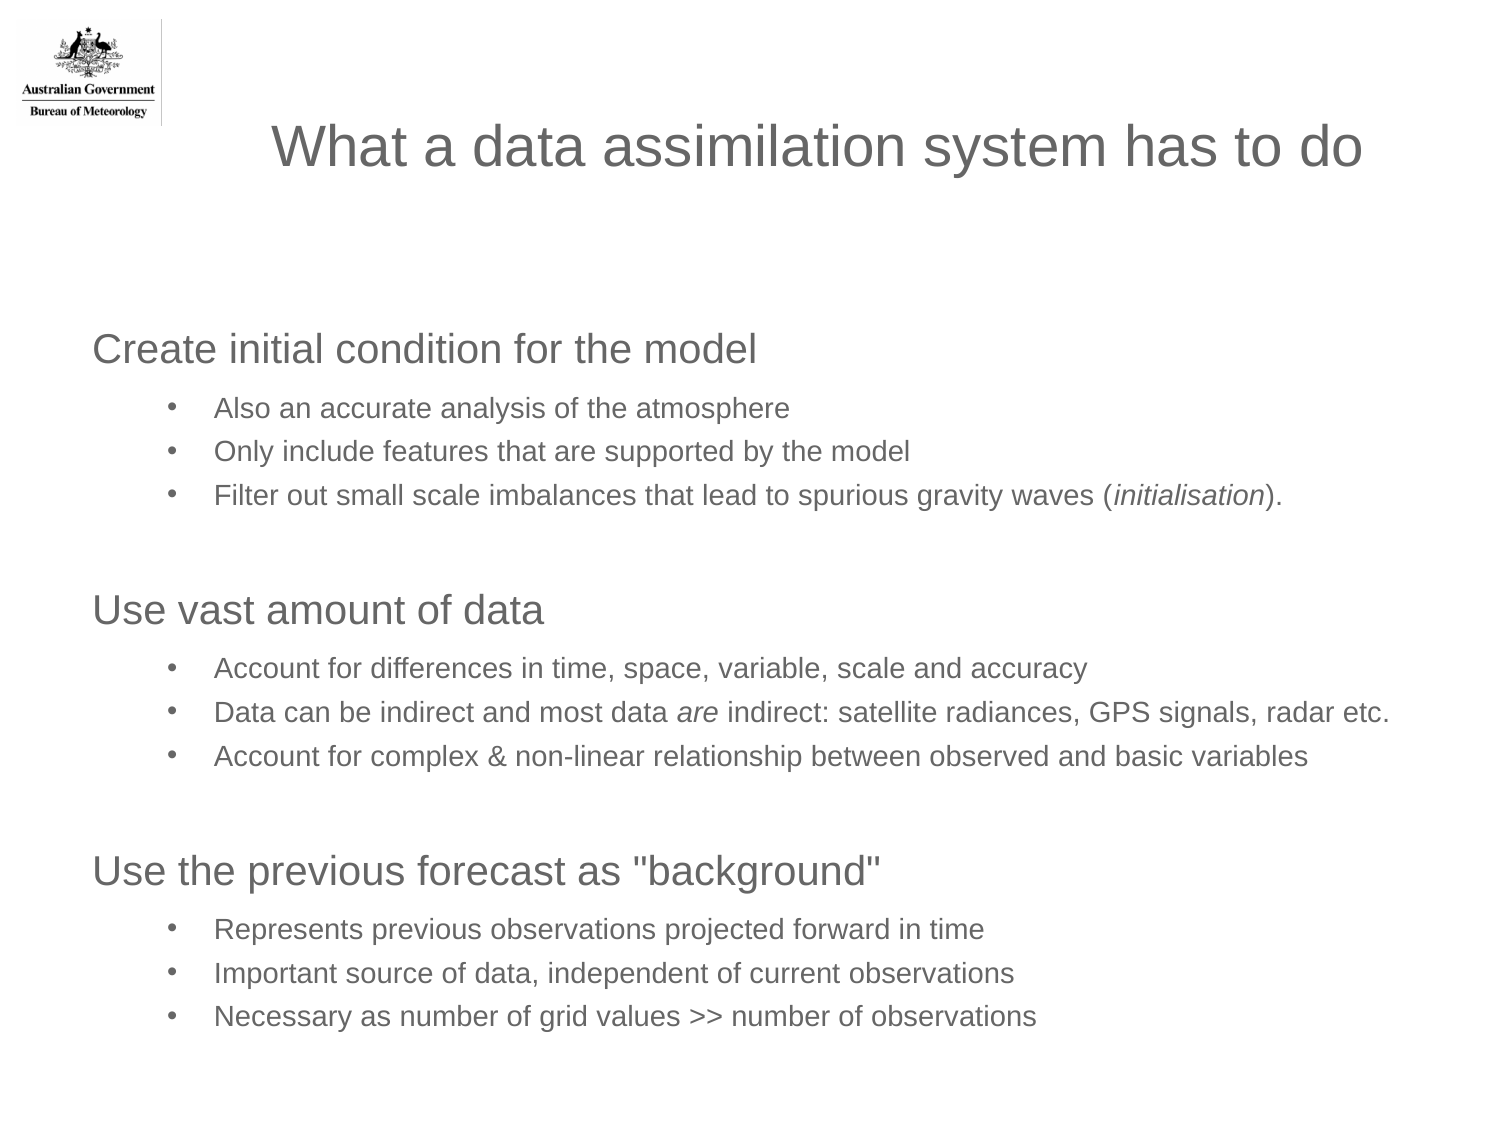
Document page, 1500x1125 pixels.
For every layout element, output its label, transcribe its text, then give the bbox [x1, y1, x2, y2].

title What a data assimilation system has to do [230, 49, 1407, 237]
list Create initial condition for the model Also an accurate analysis of the atmosphere Only include features that are supported by the model Filter out small scale imbalances that lead to spurious gravity waves (initialisation). Use vast amount of data Account for differences in time, space, variable, scale and accuracy Data can be indirect and most data are indirect: satellite radiances, GPS signals, radar etc. Account for complex & non-linear relationship between observed and basic variables Use the previous forecast as "background" Represents previous observations projected forward in time Important source of data, independent of current observations Necessary as number of grid values >> number of observations [77, 314, 1423, 991]
picture [16, 19, 162, 126]
